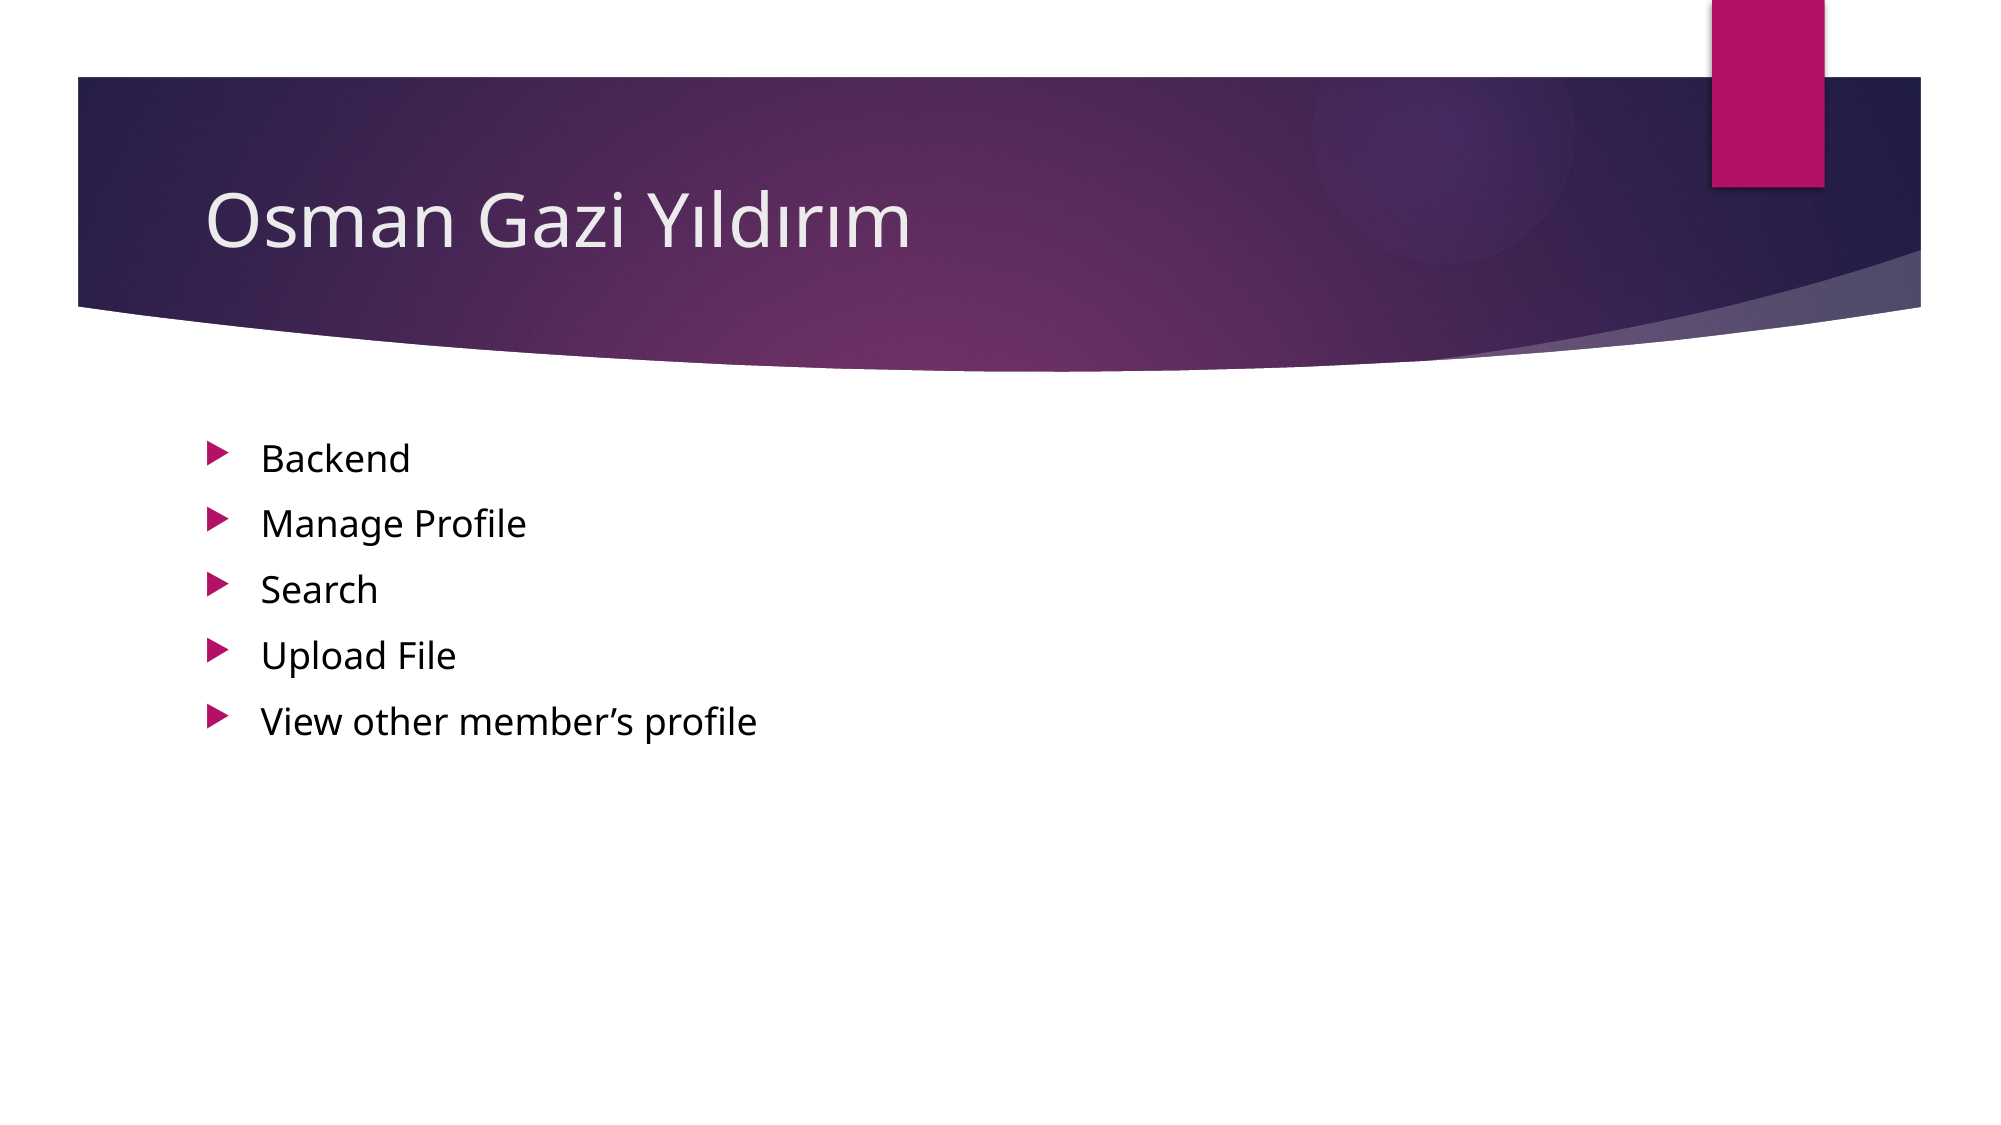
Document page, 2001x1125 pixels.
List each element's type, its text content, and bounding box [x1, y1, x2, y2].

title Osman Gazi Yıldırım [189, 159, 1627, 276]
list Backend Manage Profile Search Upload File View other member’s profile [189, 426, 1638, 988]
